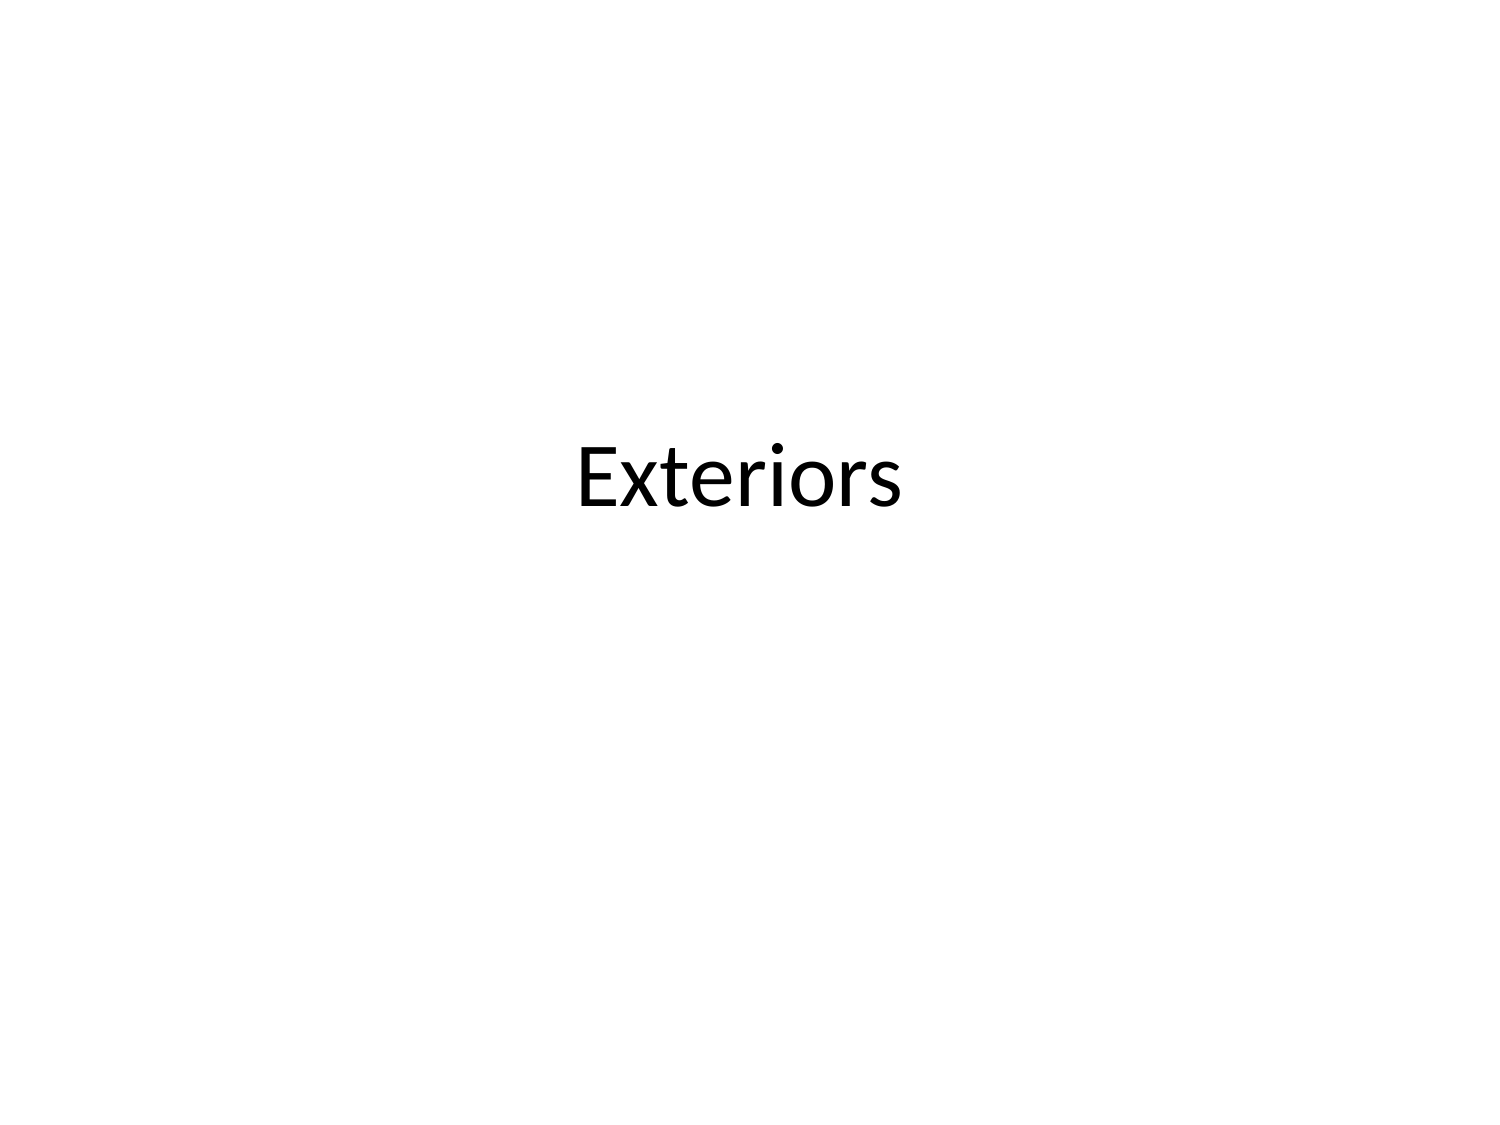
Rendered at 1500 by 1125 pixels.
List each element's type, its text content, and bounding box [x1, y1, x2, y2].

title Exteriors [112, 349, 1388, 591]
